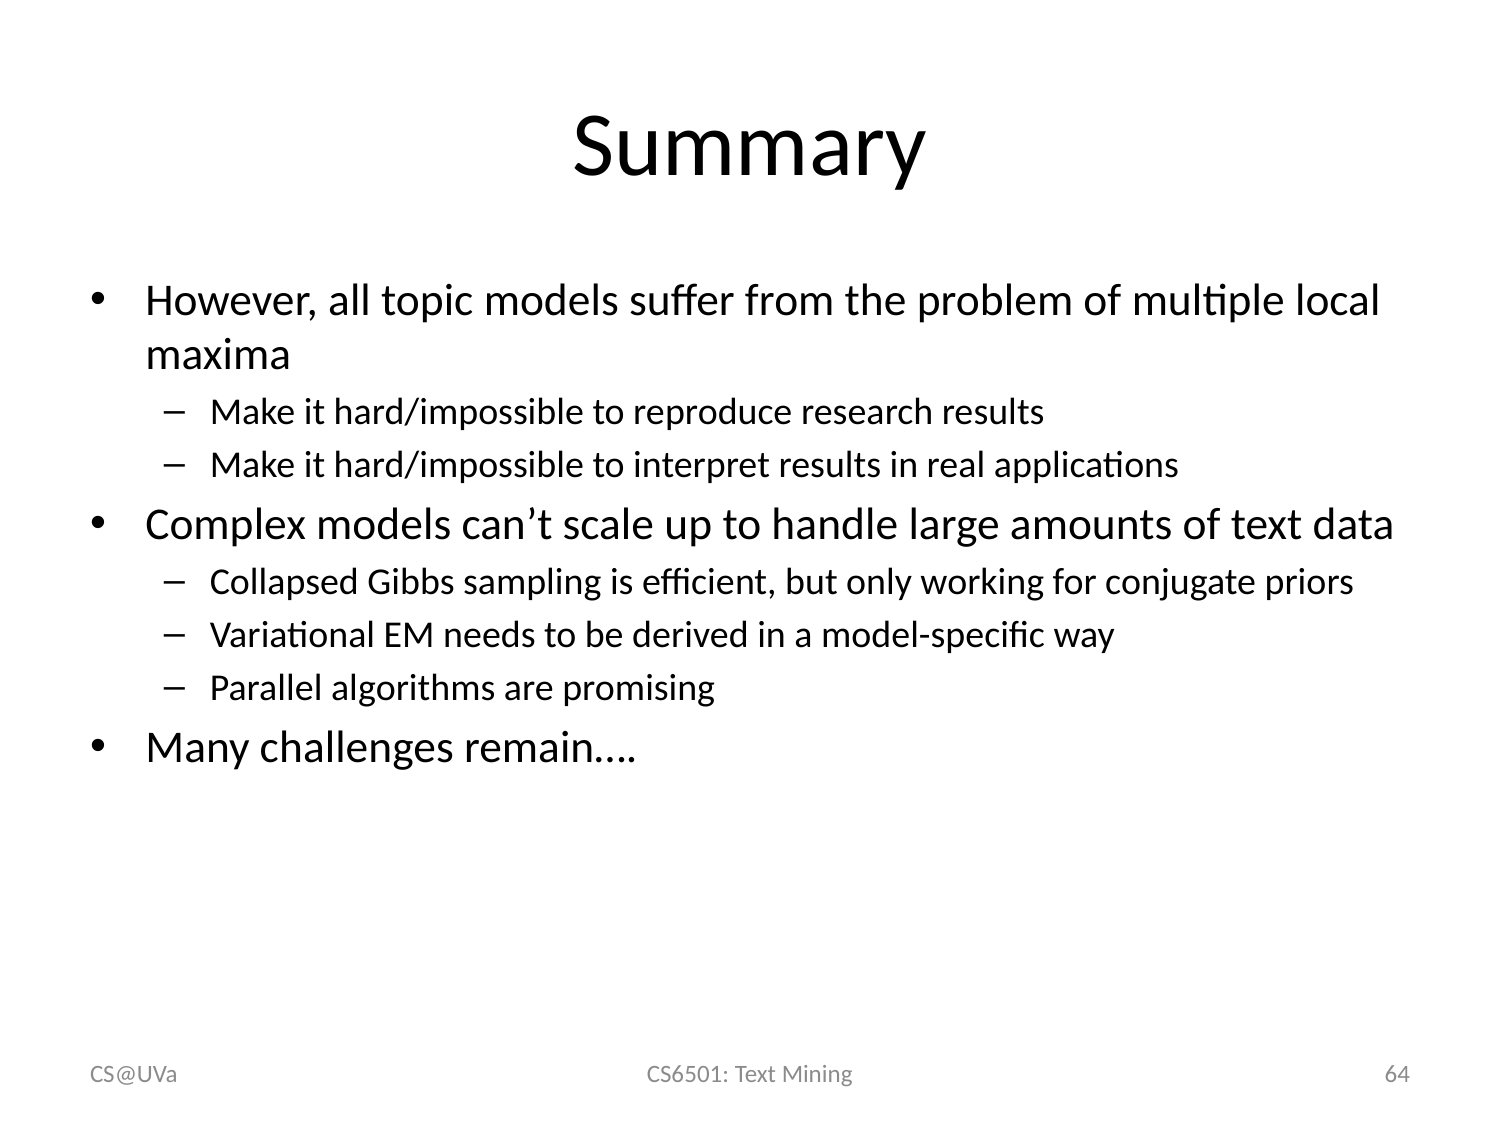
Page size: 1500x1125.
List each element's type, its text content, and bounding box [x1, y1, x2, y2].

slide_number 64 [1074, 1042, 1425, 1103]
title Summary [75, 45, 1425, 233]
list However, all topic models suffer from the problem of multiple local maxima Make it hard/impossible to reproduce research results Make it hard/impossible to interpret results in real applications Complex models can’t scale up to handle large amounts of text data Collapsed Gibbs sampling is efficient, but only working for conjugate priors Variational EM needs to be derived in a model-specific way Parallel algorithms are promising Many challenges remain…. [75, 262, 1425, 1005]
footer CS6501: Text Mining [512, 1042, 988, 1103]
slide_number CS@UVa [75, 1042, 425, 1103]
